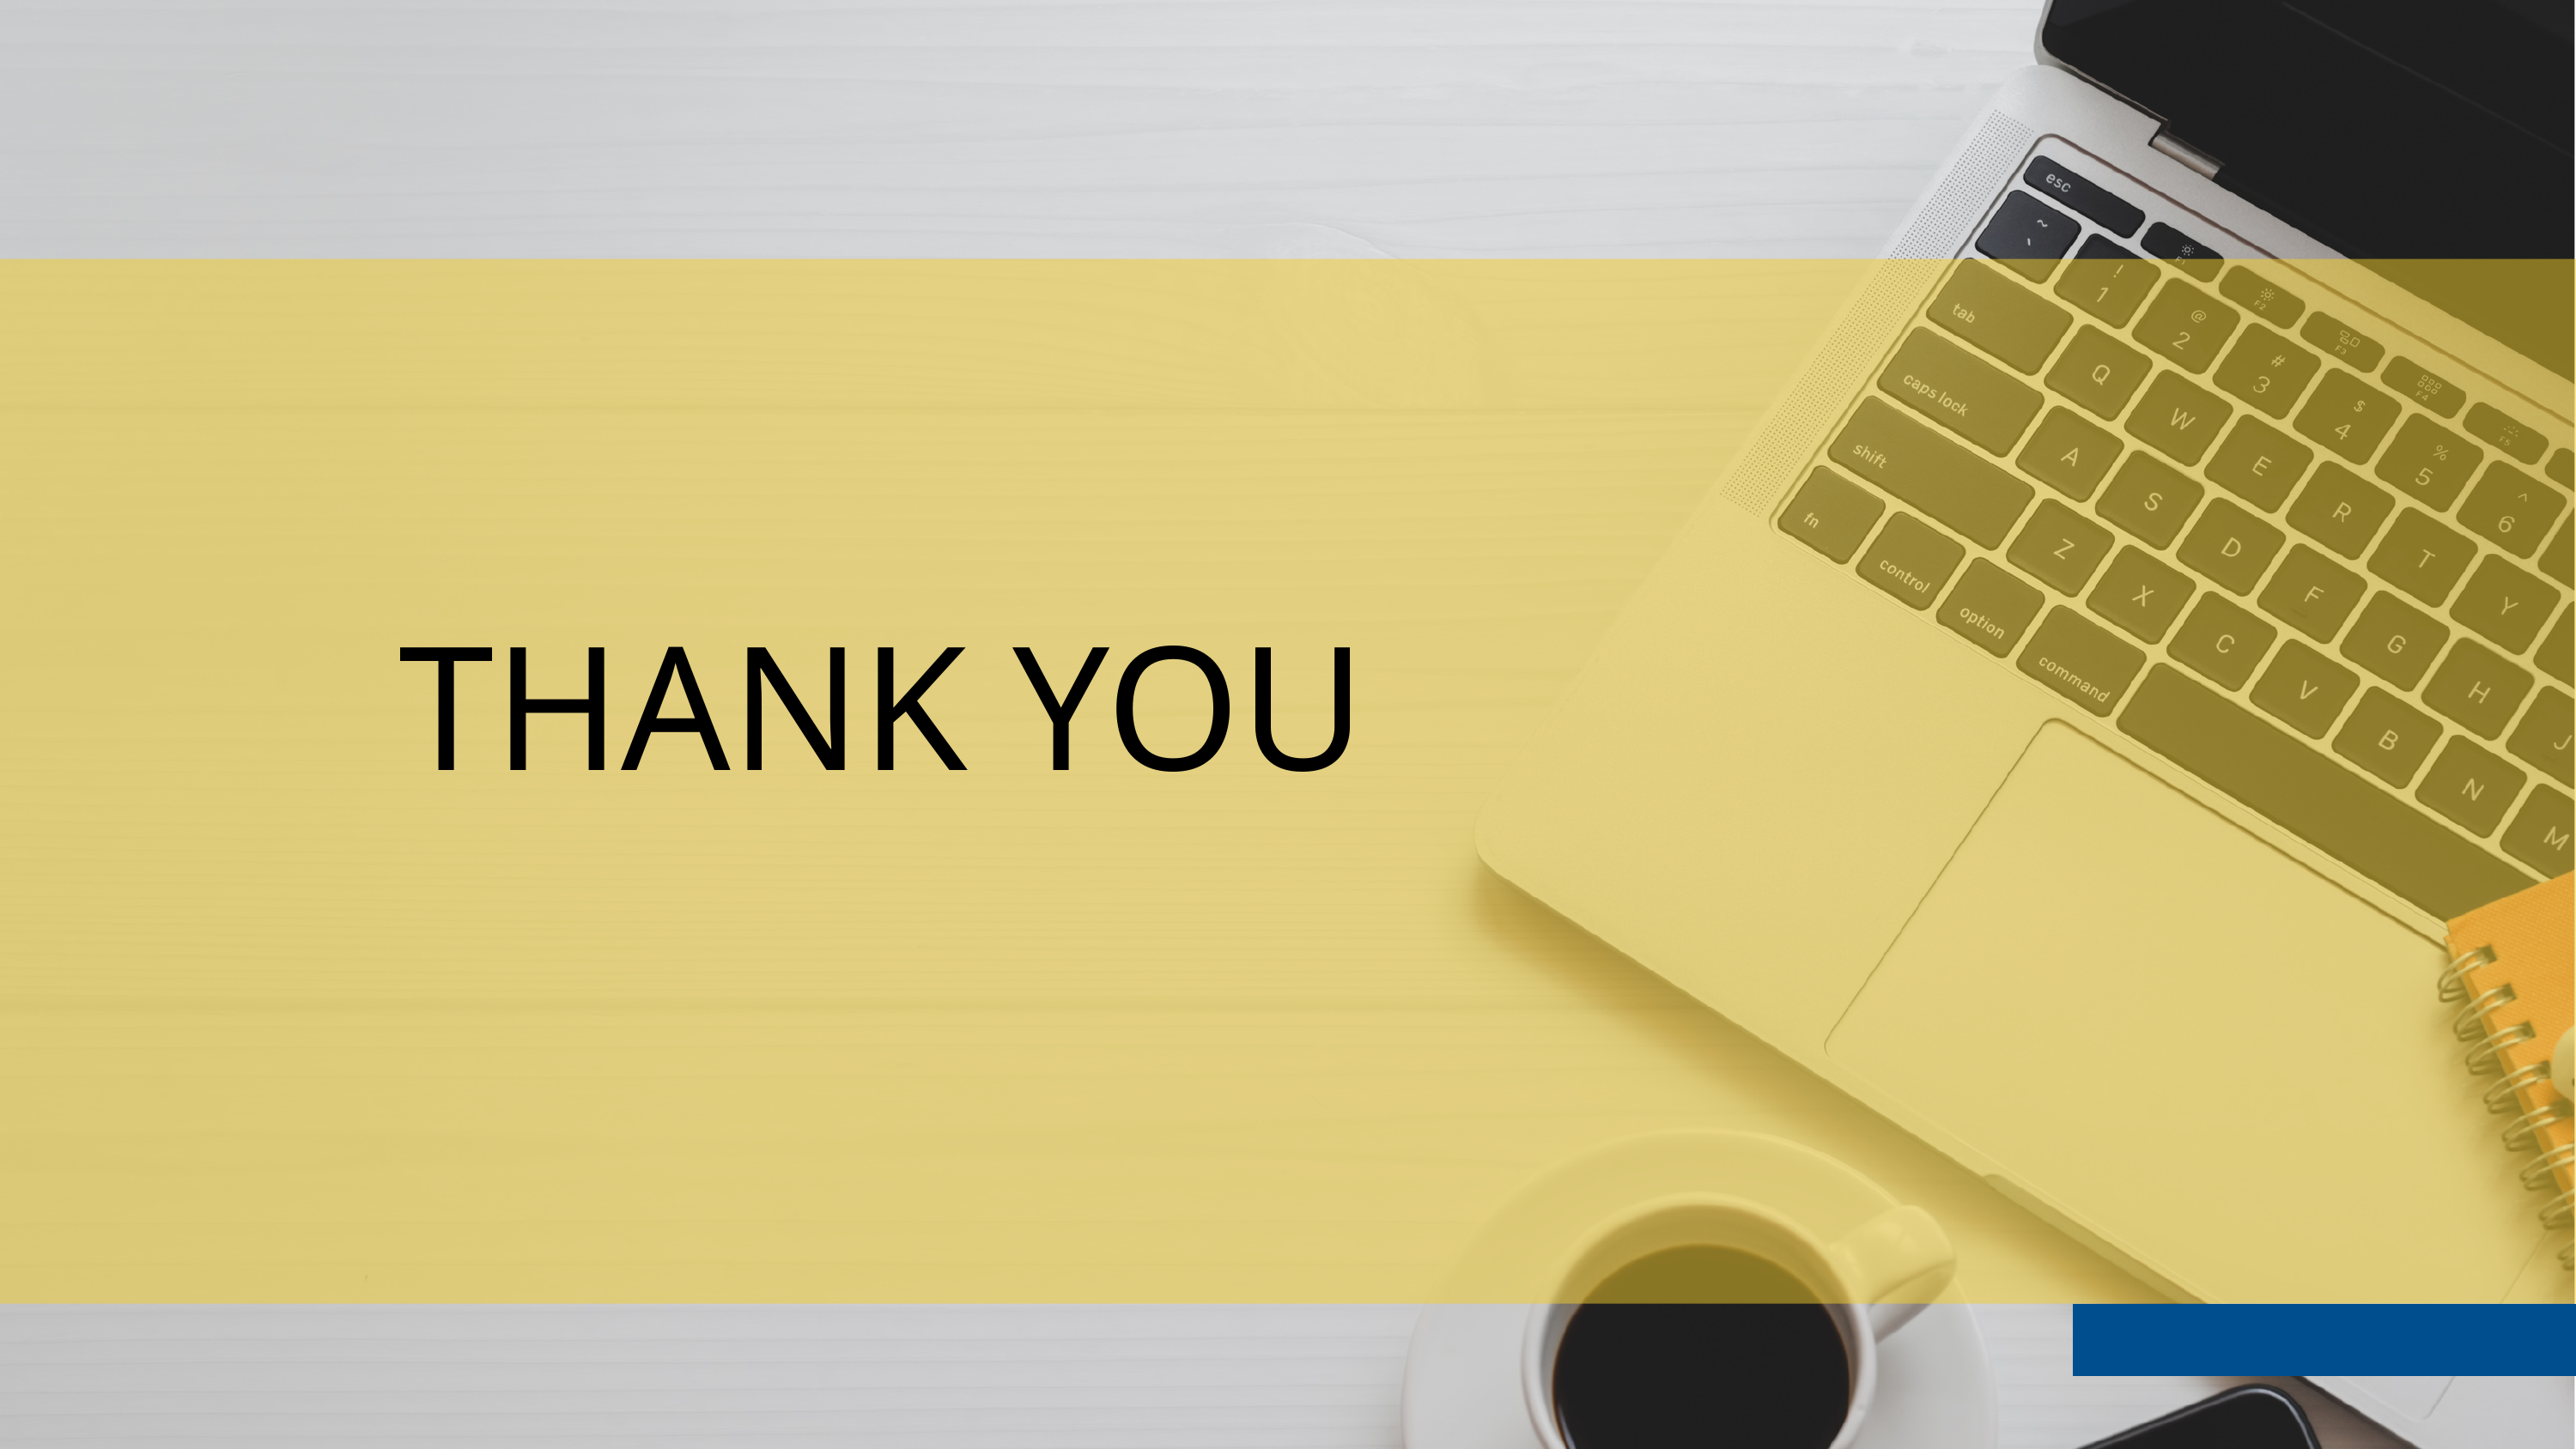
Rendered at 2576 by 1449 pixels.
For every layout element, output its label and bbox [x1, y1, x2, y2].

text_box [0, 258, 2576, 1304]
text_box [2072, 1303, 2576, 1377]
picture [0, 0, 2575, 258]
picture [0, 1304, 2575, 1449]
text_box [39, 374, 1725, 1070]
